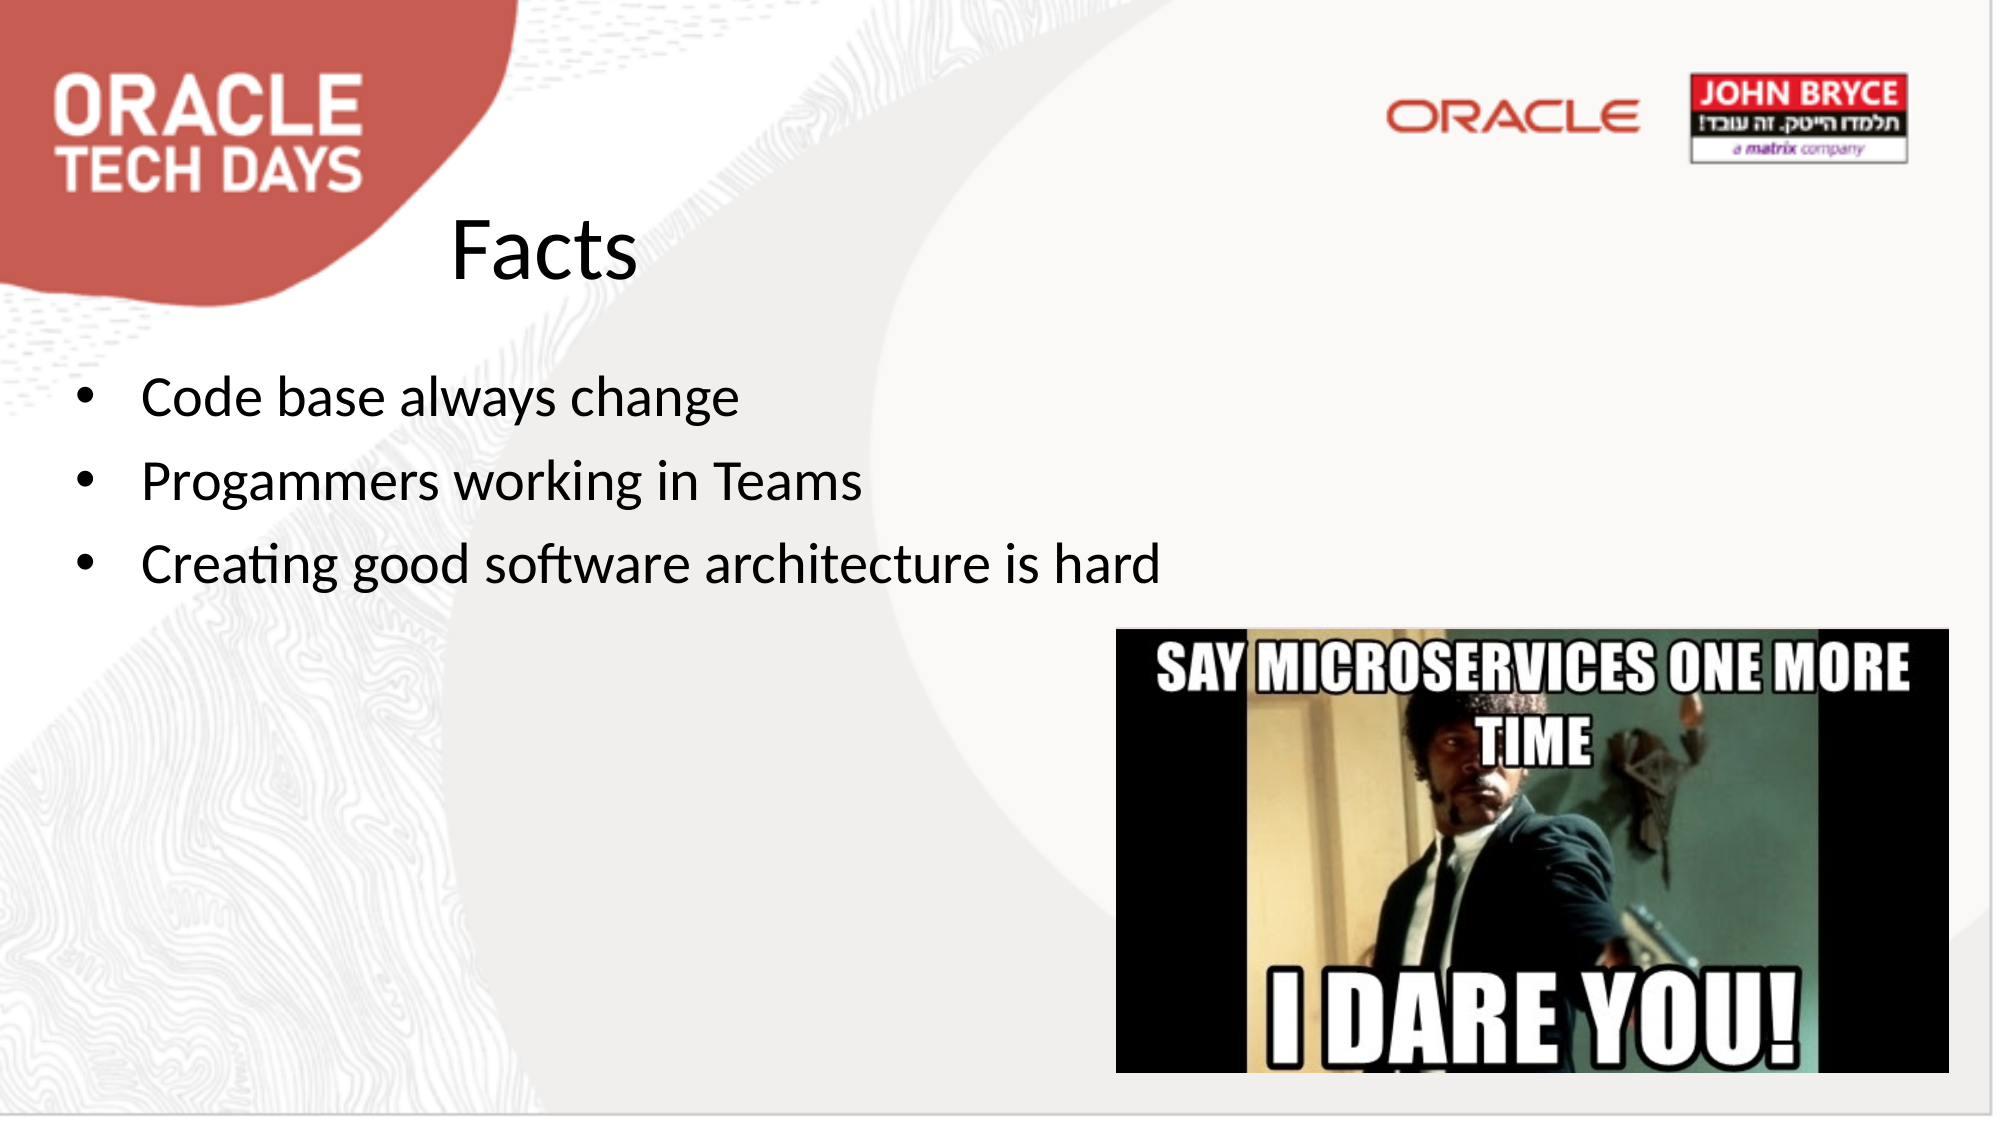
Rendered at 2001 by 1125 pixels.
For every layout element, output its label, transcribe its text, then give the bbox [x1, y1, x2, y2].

picture [0, 0, 2000, 1121]
list Code base always change Progammers working in Teams Creating good software architecture is hard [51, 358, 1777, 1073]
title Facts [435, 141, 1777, 358]
